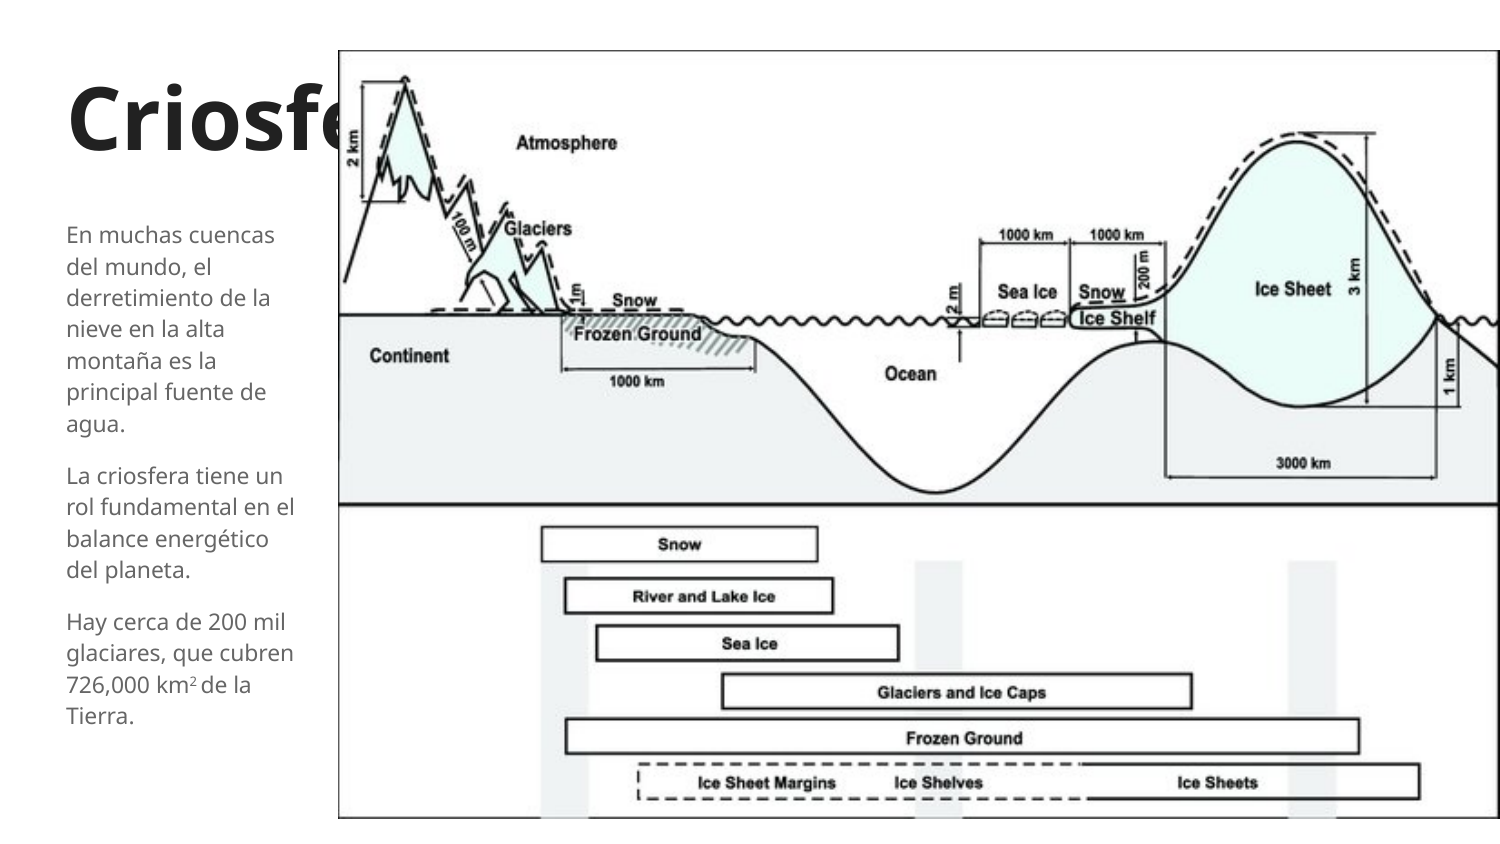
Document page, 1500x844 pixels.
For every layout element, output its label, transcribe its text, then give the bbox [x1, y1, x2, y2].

title Criosfera [51, 48, 1449, 180]
picture [337, 50, 1500, 819]
list En muchas cuencas del mundo, el derretimiento de la nieve en la alta montaña es la principal fuente de agua. La criosfera tiene un rol fundamental en el balance energético del planeta. Hay cerca de 200 mil glaciares, que cubren 726,000 km2 de la Tierra. [51, 201, 322, 750]
